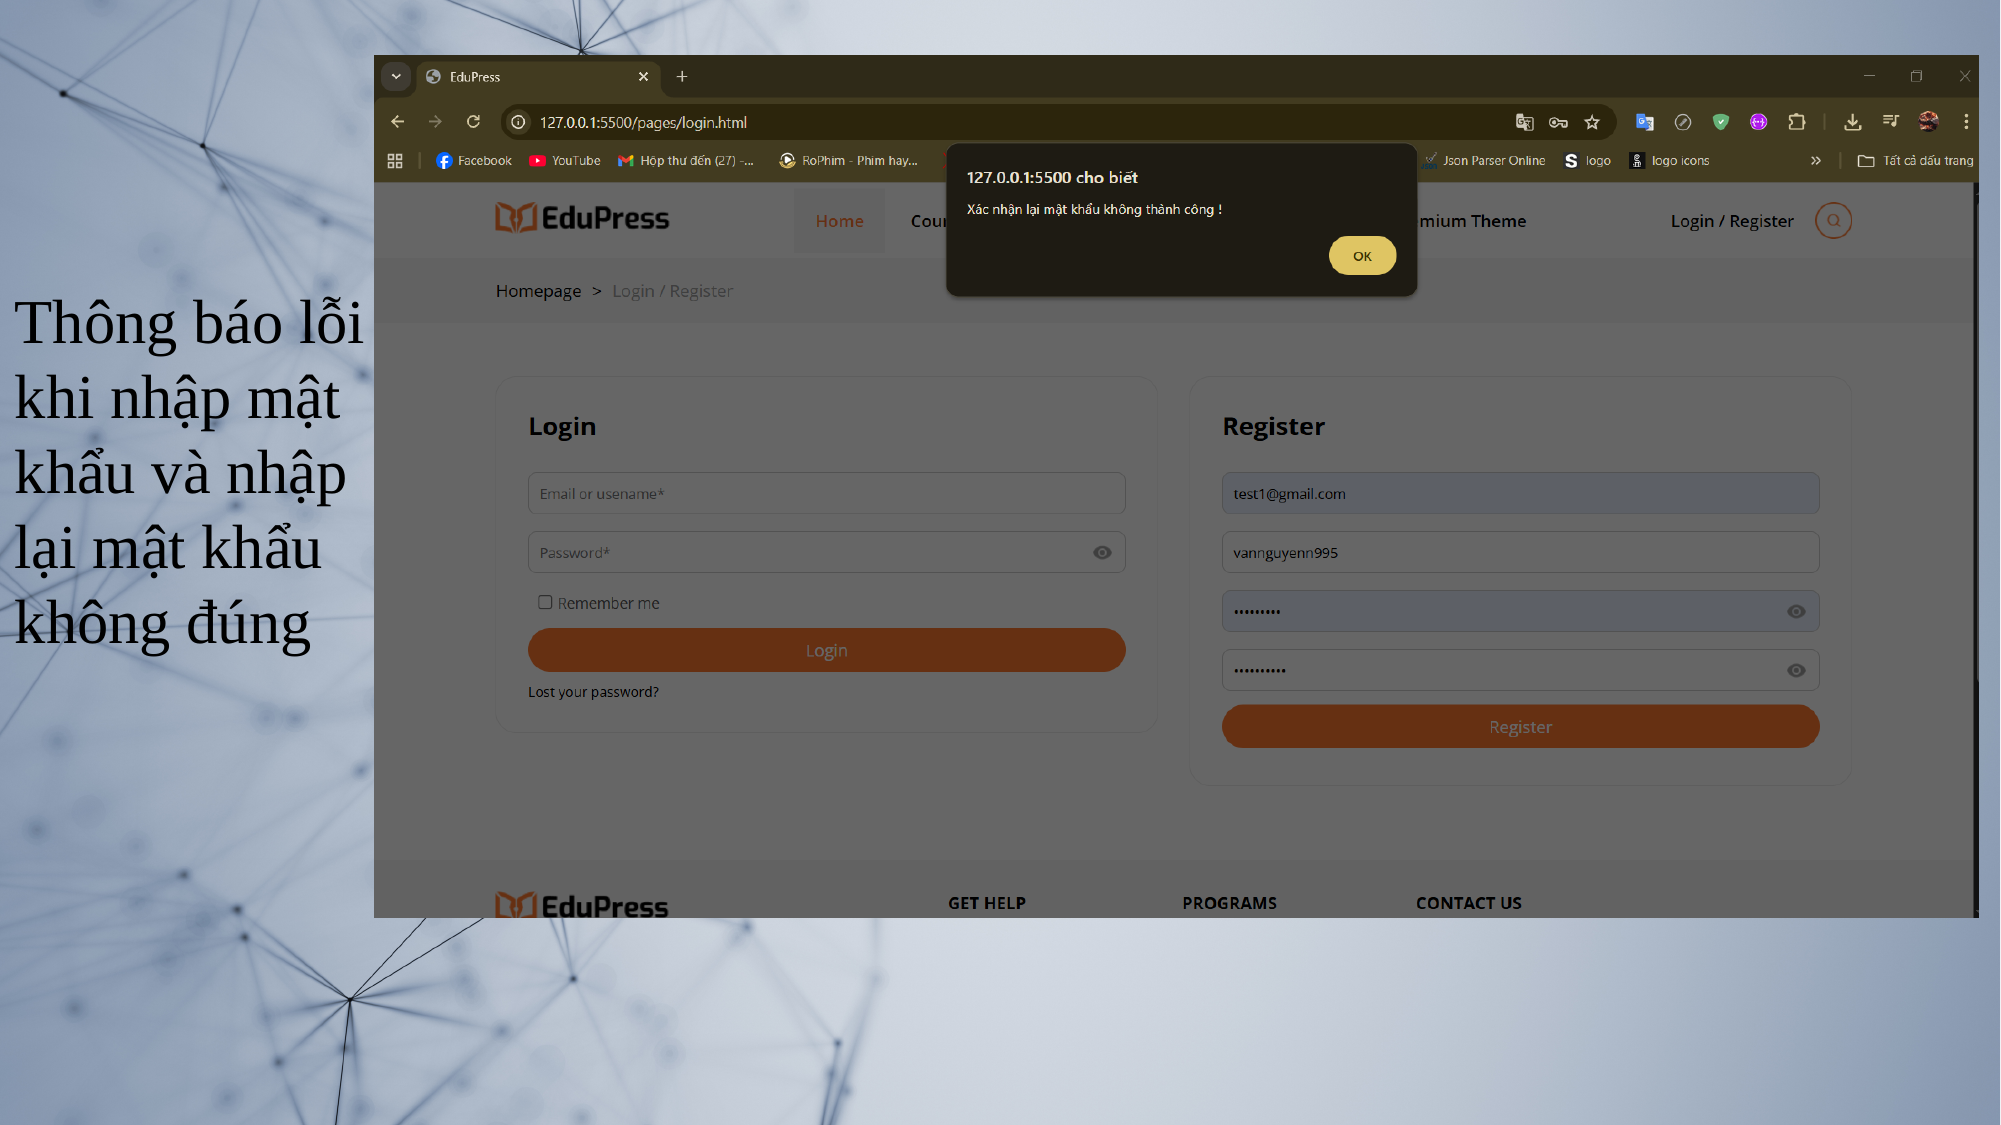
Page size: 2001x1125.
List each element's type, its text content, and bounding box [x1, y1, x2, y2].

text_box Thông báo lỗi khi nhập mật khẩu và nhập lại mật khẩu không đúng [0, 274, 374, 664]
picture [0, 0, 2001, 1125]
